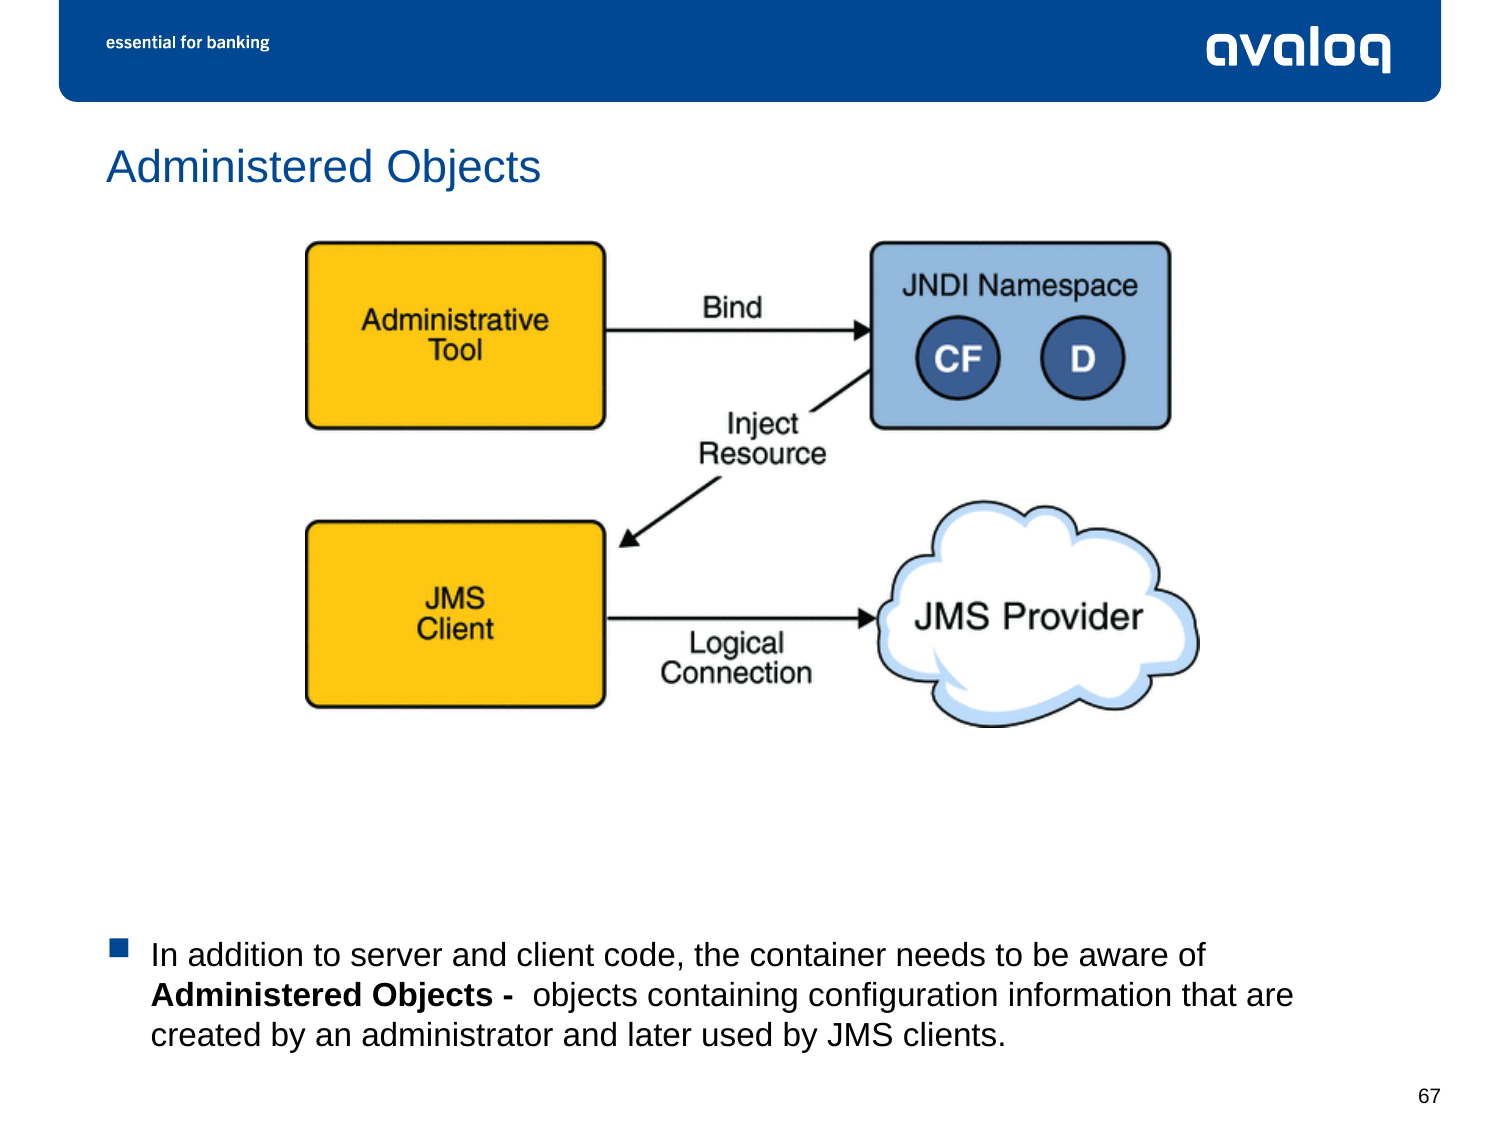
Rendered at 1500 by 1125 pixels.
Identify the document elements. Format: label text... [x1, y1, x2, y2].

list In addition to server and client code, the container needs to be aware of Administered Objects - objects containing configuration information that are created by an administrator and later used by JMS clients. Typically configured objects in a JNDI namespace, clients then access via Resource Injection. [105, 255, 1394, 1042]
picture [305, 240, 1200, 729]
slide_number 67 [1200, 1082, 1442, 1112]
title Administered Objects [105, 142, 1394, 215]
